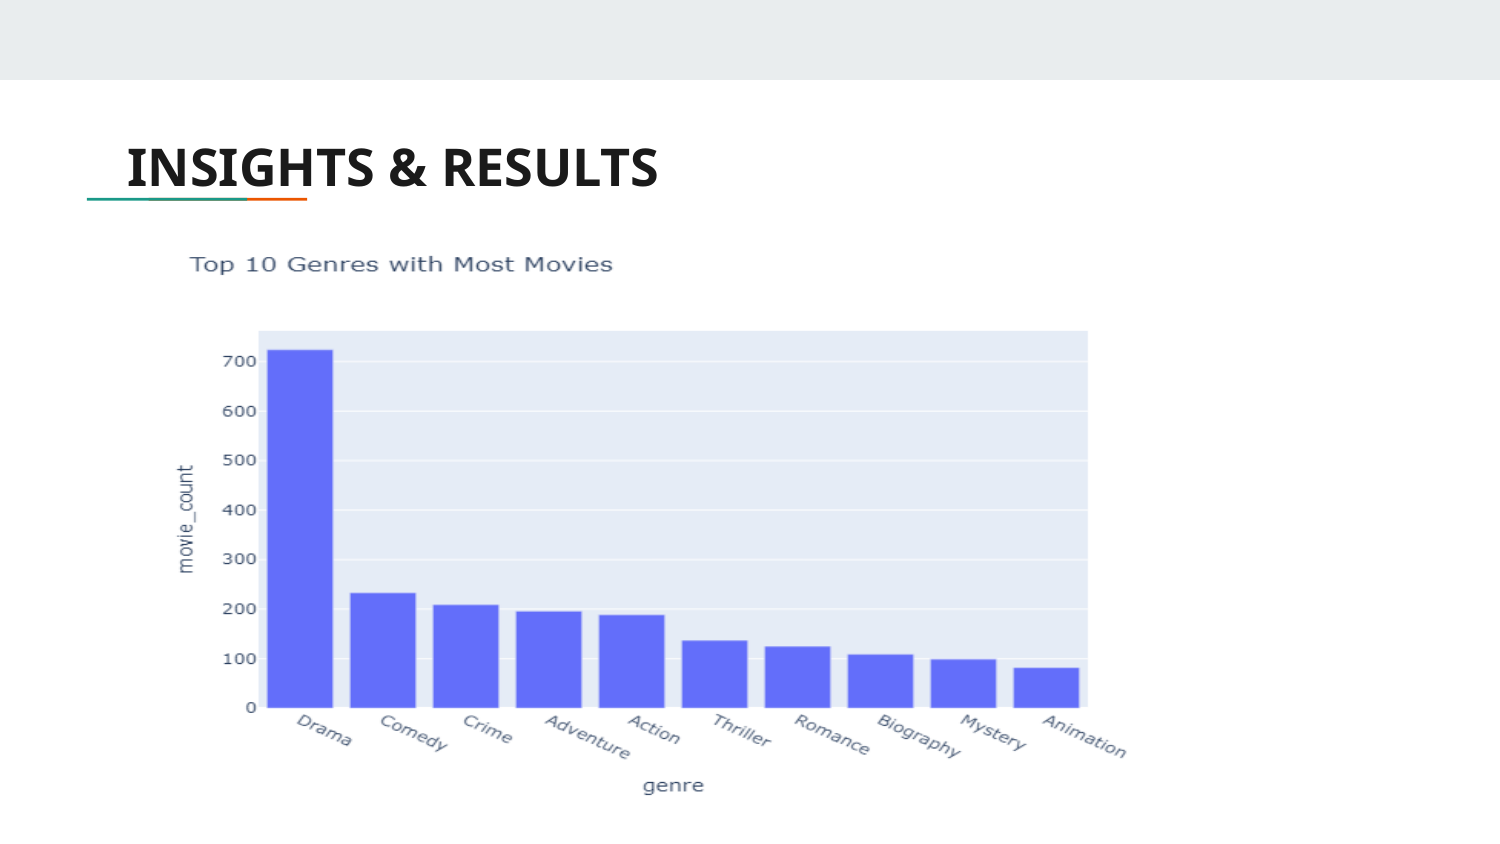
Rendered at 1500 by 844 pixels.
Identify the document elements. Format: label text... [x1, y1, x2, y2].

text_box INSIGHTS & RESULTS [112, 119, 783, 212]
picture [136, 212, 1211, 807]
